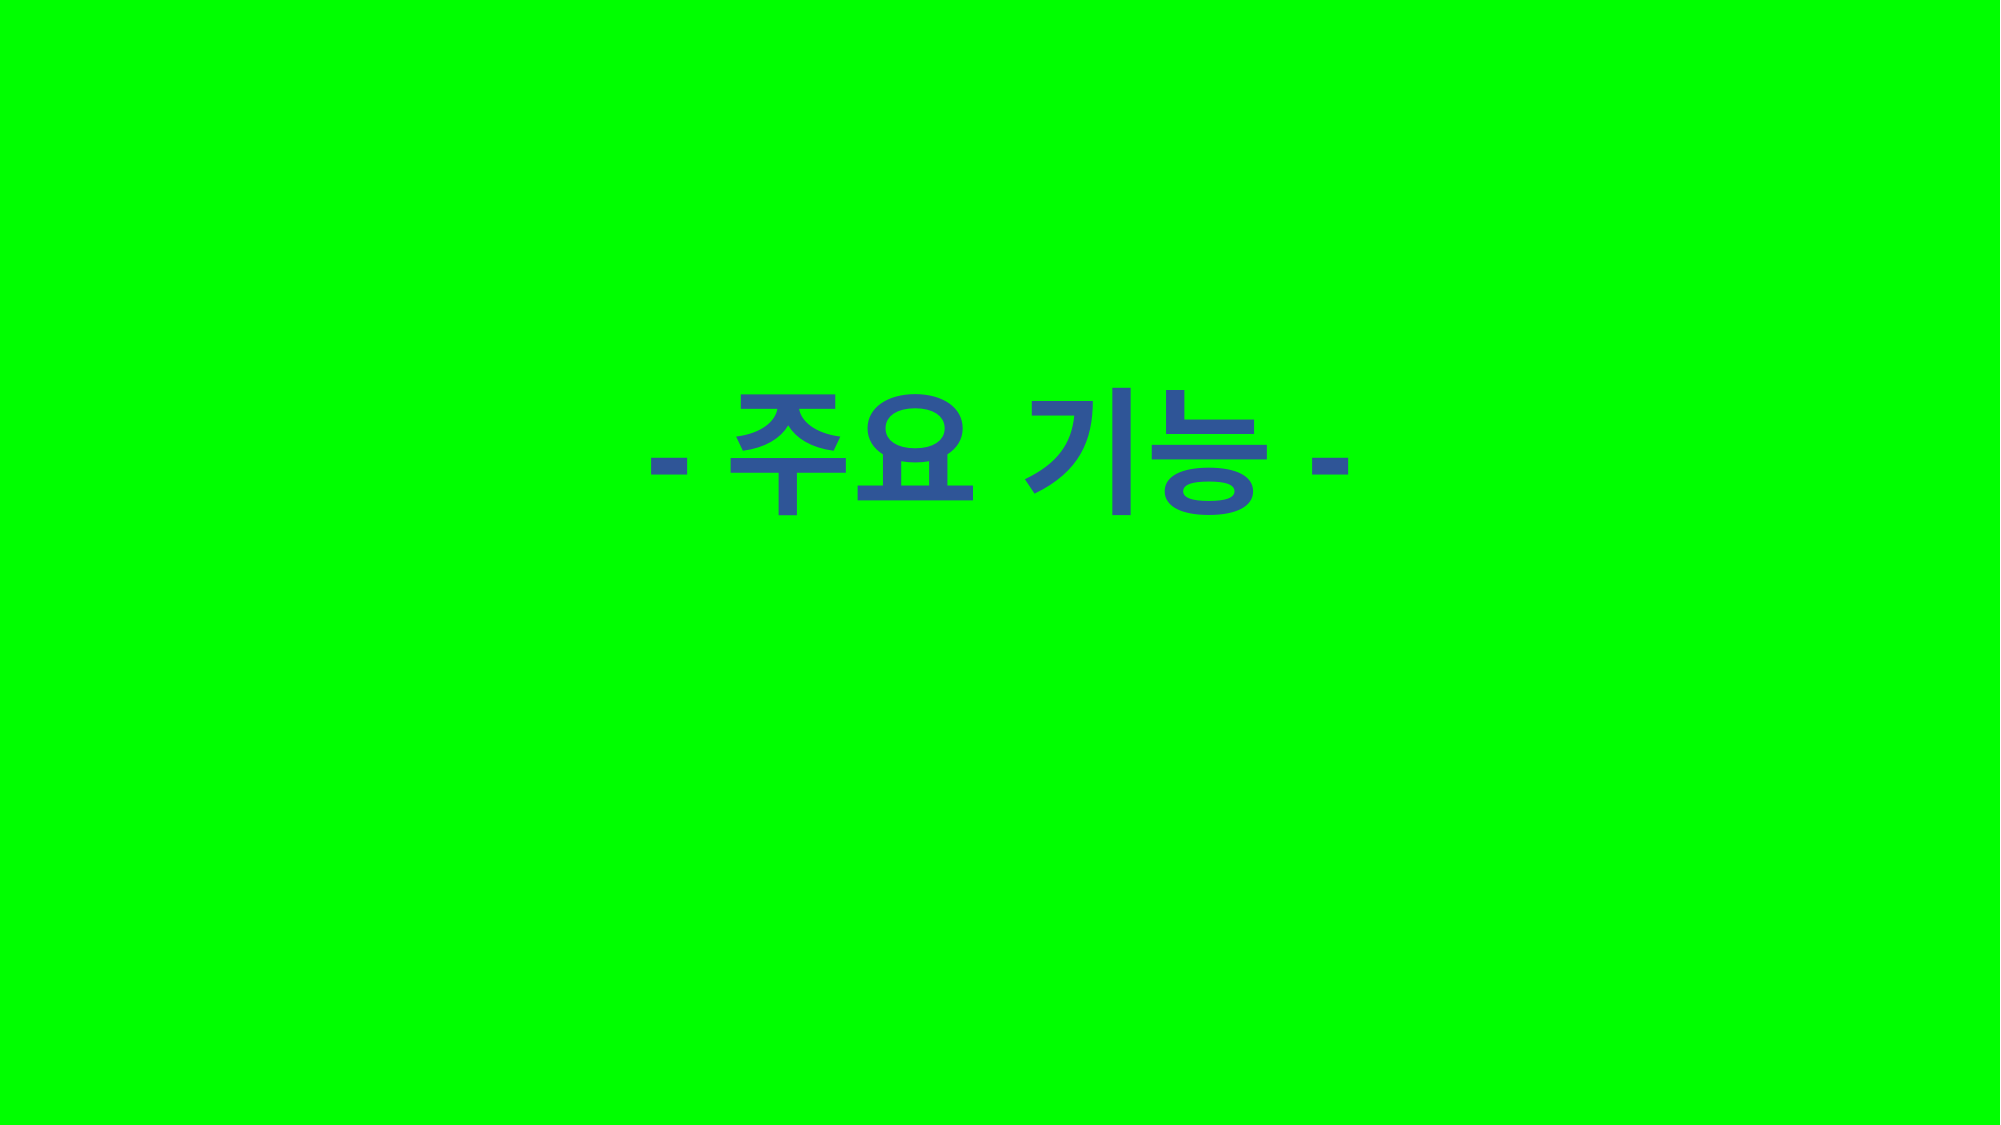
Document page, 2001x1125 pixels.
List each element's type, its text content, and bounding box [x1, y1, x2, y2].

list -주요 기능- [137, 377, 1863, 1014]
